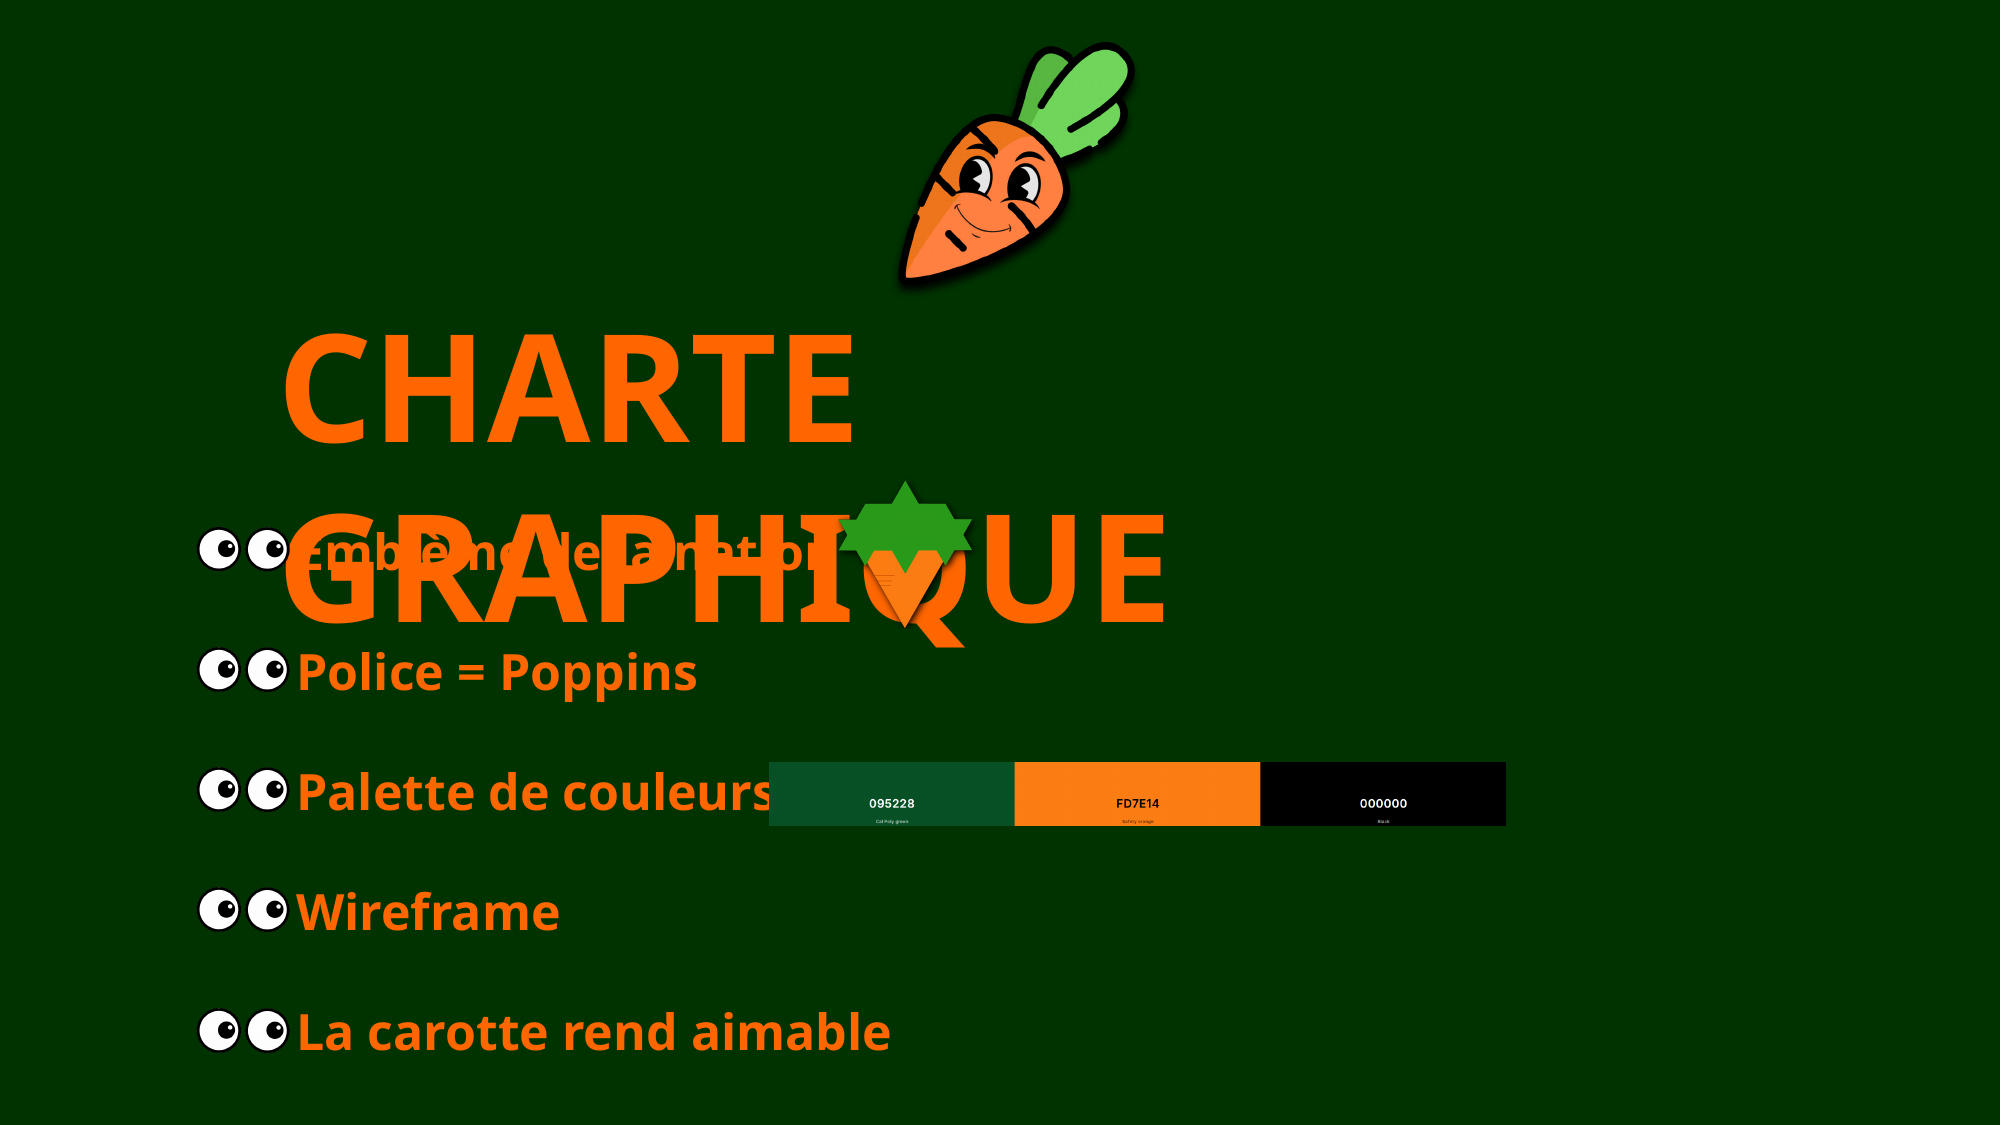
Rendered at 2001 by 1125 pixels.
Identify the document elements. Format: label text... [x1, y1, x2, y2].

picture [192, 521, 296, 593]
picture [192, 882, 296, 953]
text_box Emblème de la nation Police = Poppins Palette de couleurs Wireframe La carotte rend aimable [281, 513, 1579, 1068]
picture [192, 762, 296, 833]
picture [768, 762, 1506, 826]
picture [894, 41, 1138, 285]
picture [794, 473, 1002, 629]
picture [192, 1003, 296, 1075]
text_box CHARTE GRAPHIQUE [262, 285, 1737, 661]
picture [192, 642, 296, 713]
